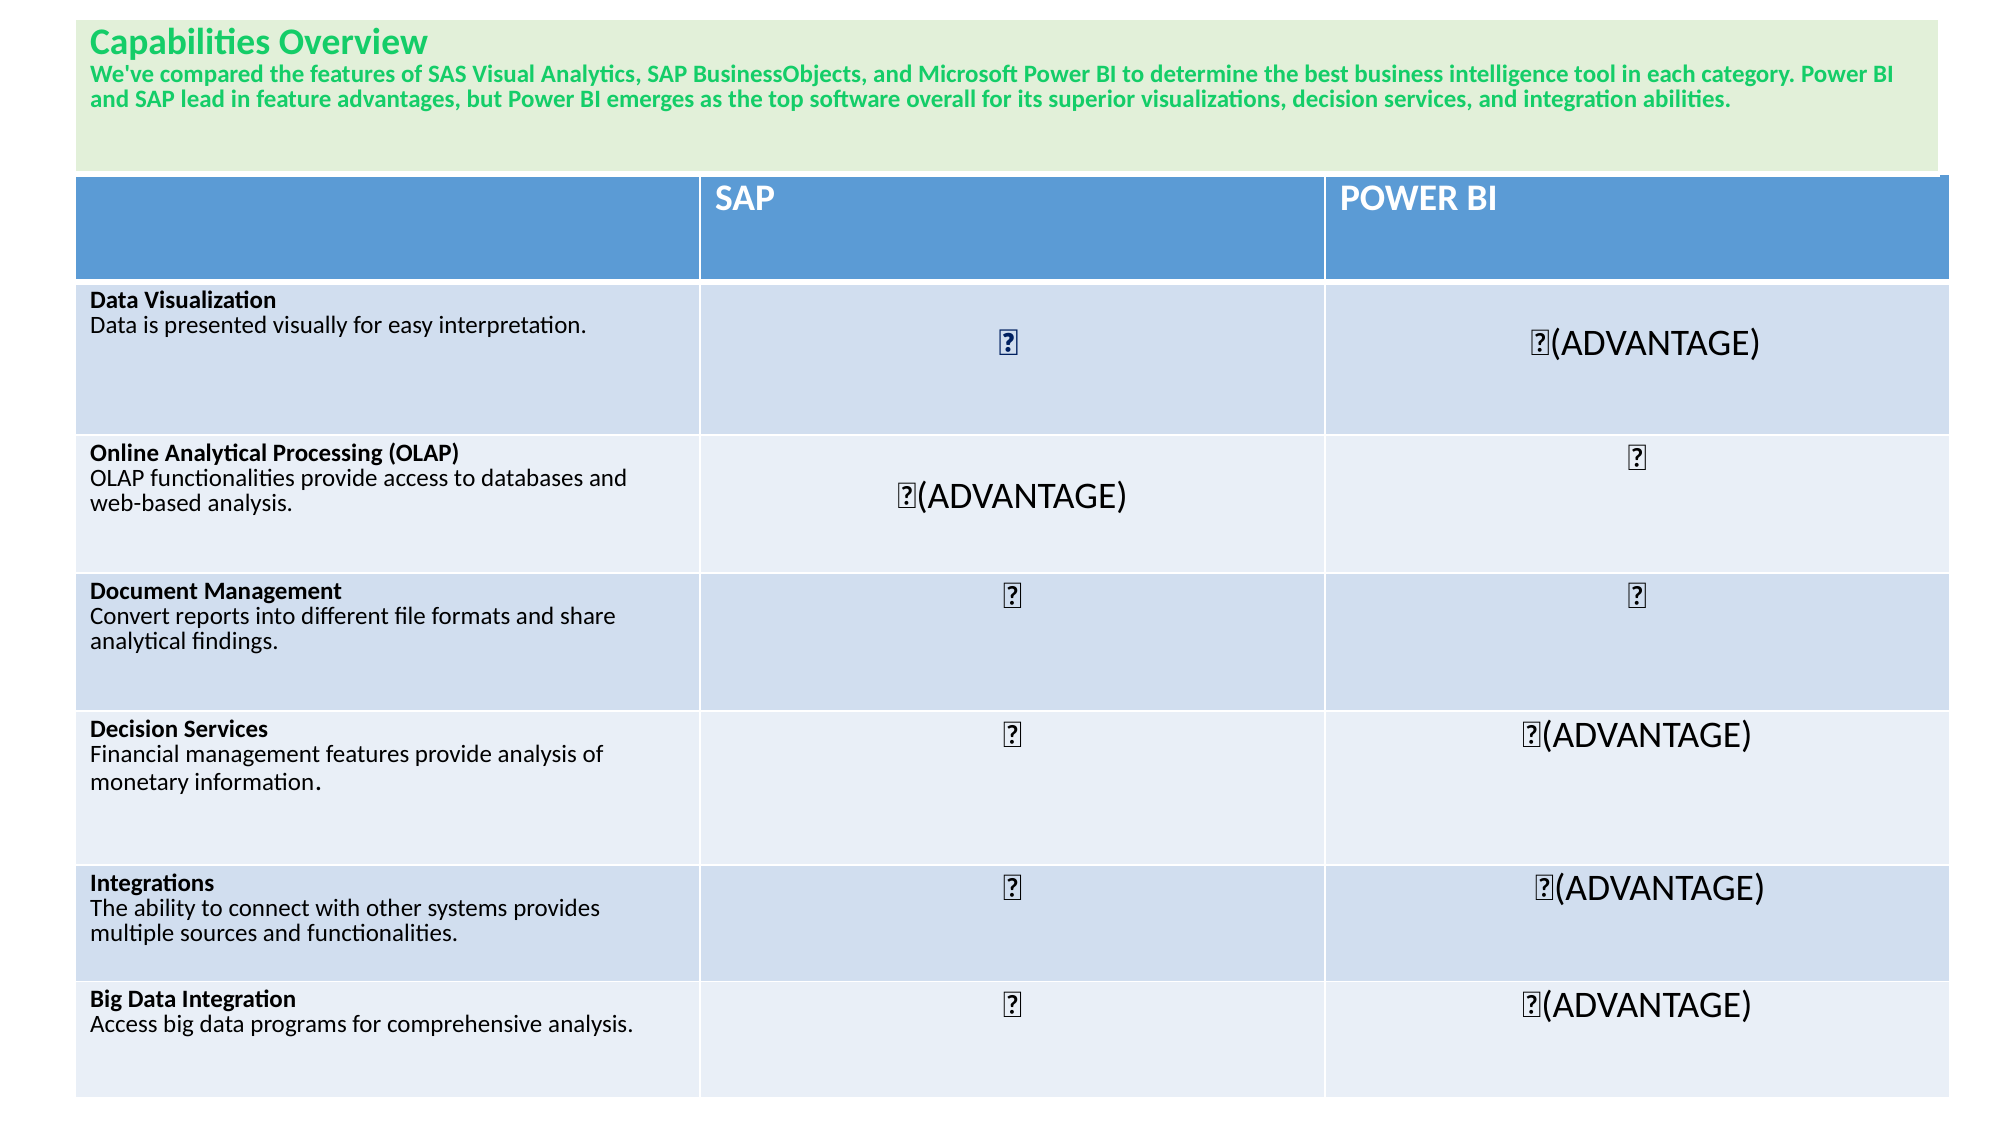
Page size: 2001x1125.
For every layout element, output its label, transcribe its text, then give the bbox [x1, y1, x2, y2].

table_cell ✅ [701, 982, 1324, 1097]
table_cell ✅ [701, 866, 1324, 981]
table_cell ✅ [701, 712, 1324, 864]
table_cell ✅ [1326, 436, 1949, 572]
table_cell ✅ [701, 574, 1324, 710]
table_cell ✅ [1326, 574, 1949, 710]
table_cell ✅ [701, 285, 1324, 434]
table_header SAP [701, 177, 1324, 279]
table_cell Online Analytical Processing (OLAP) OLAP functionalities provide access to databases and web-based analysis. [76, 436, 699, 572]
table_cell ✅(ADVANTAGE) [701, 436, 1324, 572]
table_cell Big Data Integration Access big data programs for comprehensive analysis. [76, 982, 699, 1097]
table_cell ✅(ADVANTAGE) [1326, 285, 1949, 434]
table_cell Document Management Convert reports into different file formats and share analytical findings. [76, 574, 699, 710]
table_header Capabilities Overview We've compared the features of SAS Visual Analytics, SAP BusinessObjects, and Microsoft Power BI to determine the best business intelligence tool in each category. Power BI and SAP lead in feature advantages, but Power BI emerges as the top software overall for its superior visualizations, decision services, and integration abilities. [76, 20, 1938, 171]
table_cell ✅(ADVANTAGE) [1326, 712, 1949, 864]
table_cell Data Visualization Data is presented visually for easy interpretation. [76, 285, 699, 434]
table_cell Decision Services Financial management features provide analysis of monetary information. [76, 712, 699, 864]
table_cell ✅(ADVANTAGE) [1326, 866, 1949, 981]
table_cell Integrations The ability to connect with other systems provides multiple sources and functionalities. [76, 866, 699, 981]
table_header [76, 177, 699, 279]
table_cell ✅(ADVANTAGE) [1326, 982, 1949, 1097]
table_header POWER BI [1326, 175, 1949, 279]
